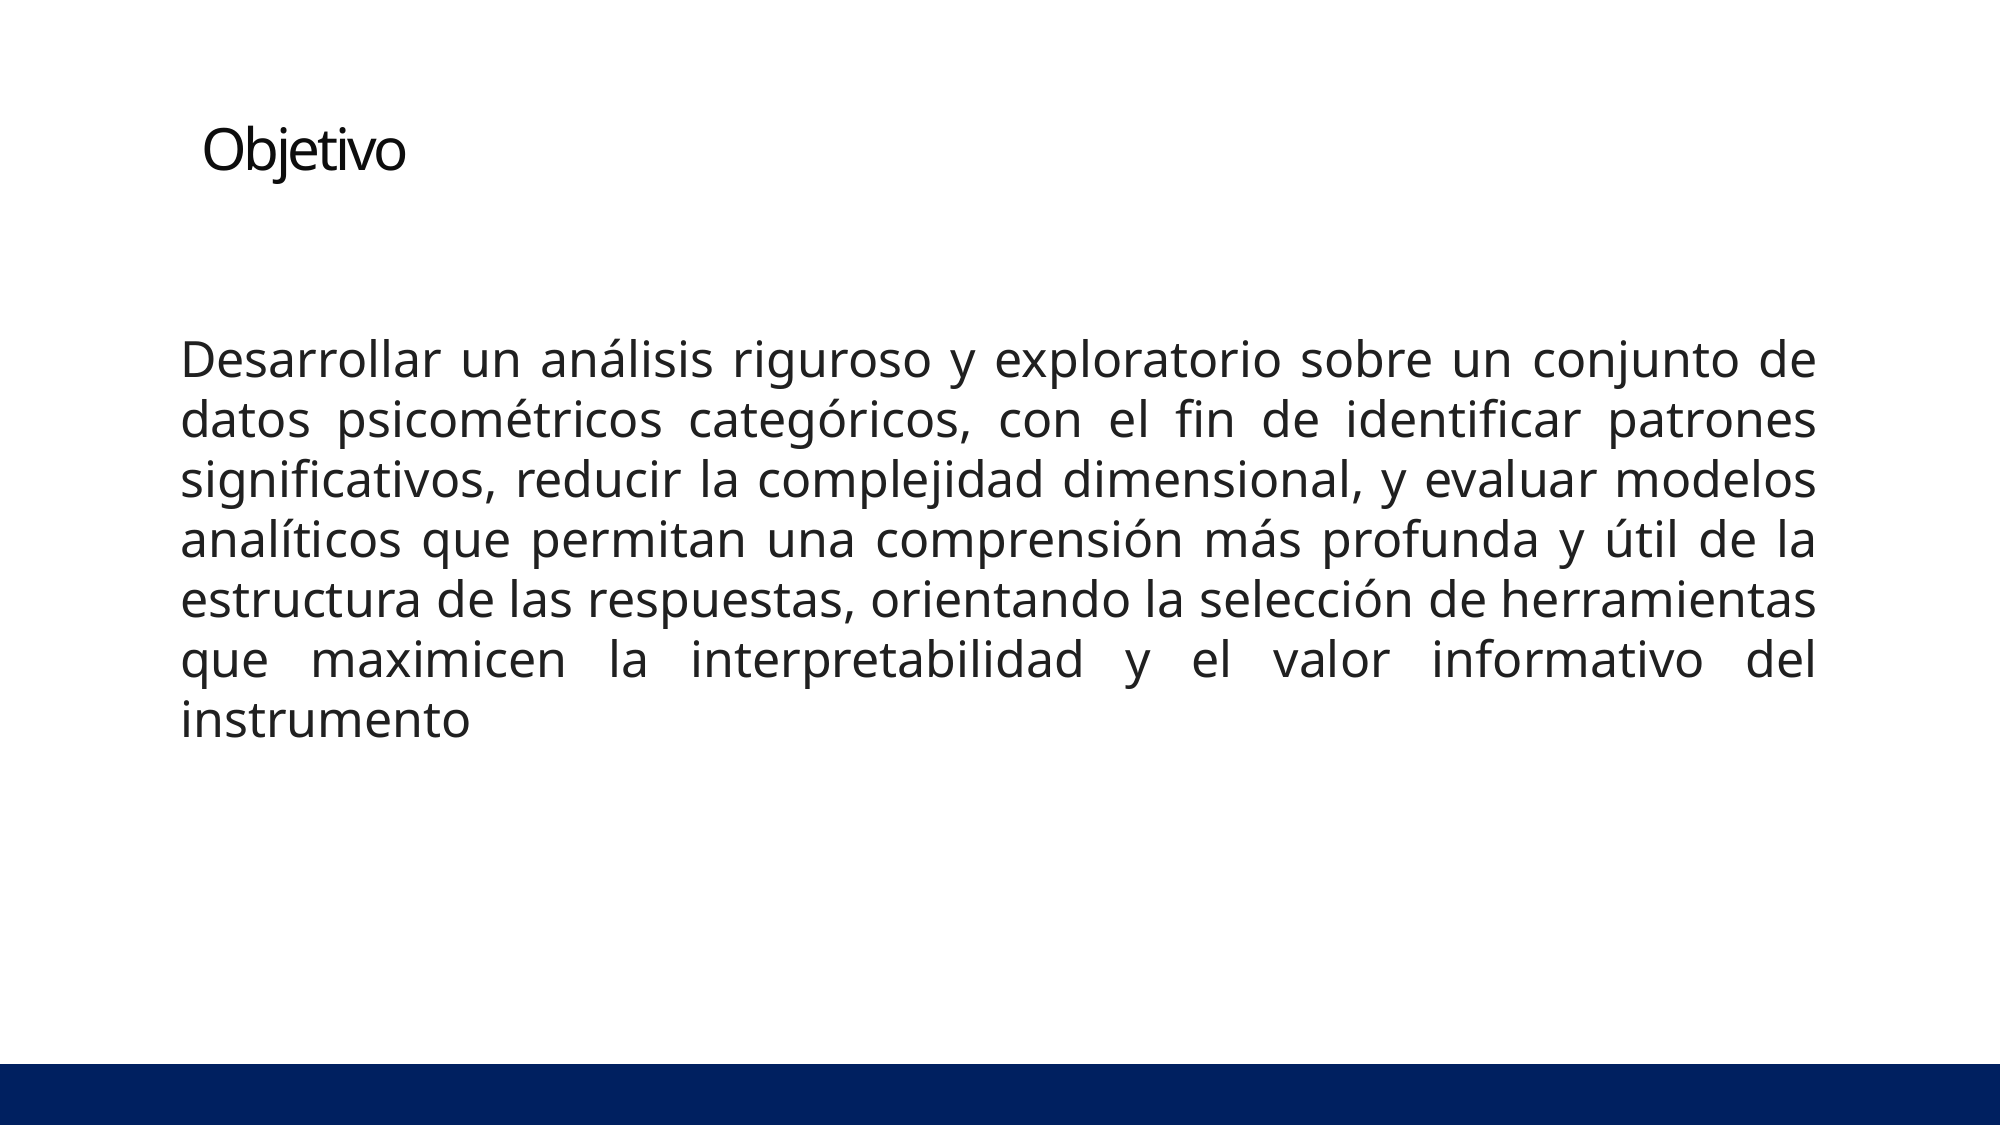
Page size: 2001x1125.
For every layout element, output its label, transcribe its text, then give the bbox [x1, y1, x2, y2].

text_box [0, 1064, 2000, 1125]
text_box Desarrollar un análisis riguroso y exploratorio sobre un conjunto de datos psicométricos categóricos, con el fin de identificar patrones significativos, reducir la complejidad dimensional, y evaluar modelos analíticos que permitan una comprensión más profunda y útil de la estructura de las respuestas, orientando la selección de herramientas que maximicen la interpretabilidad y el valor informativo del instrumento [165, 320, 1834, 755]
text_box Objetivo [165, 88, 530, 215]
